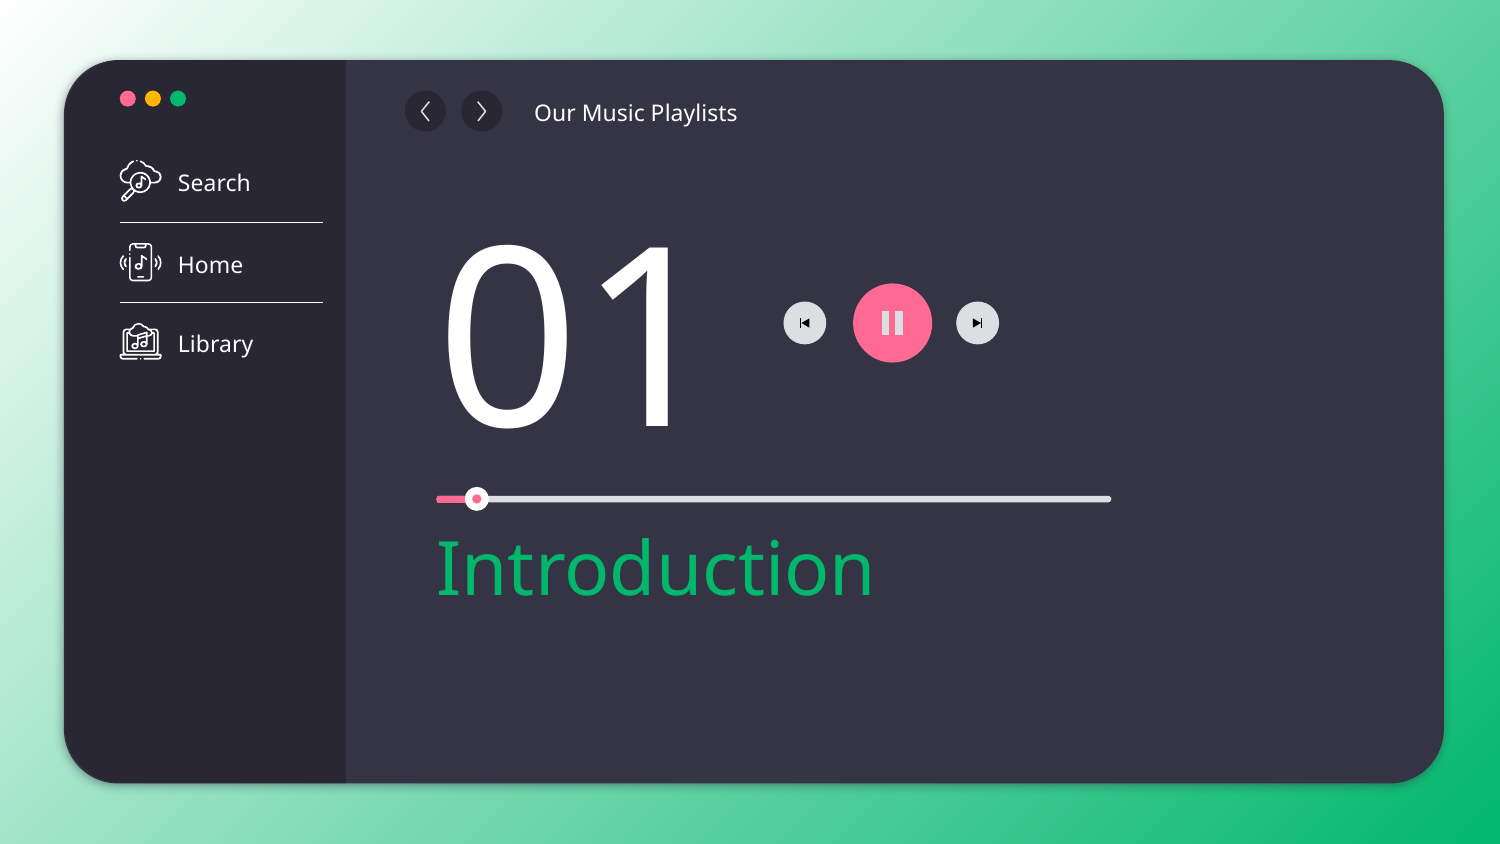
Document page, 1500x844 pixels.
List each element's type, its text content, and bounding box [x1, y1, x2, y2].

title 01 [421, 191, 775, 477]
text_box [118, 90, 324, 360]
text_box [404, 90, 503, 132]
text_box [464, 486, 490, 512]
text_box Our Music Playlists [534, 99, 799, 123]
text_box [783, 283, 1000, 363]
title Introduction [421, 520, 1106, 622]
text_box [436, 495, 459, 503]
text_box [495, 495, 1112, 503]
